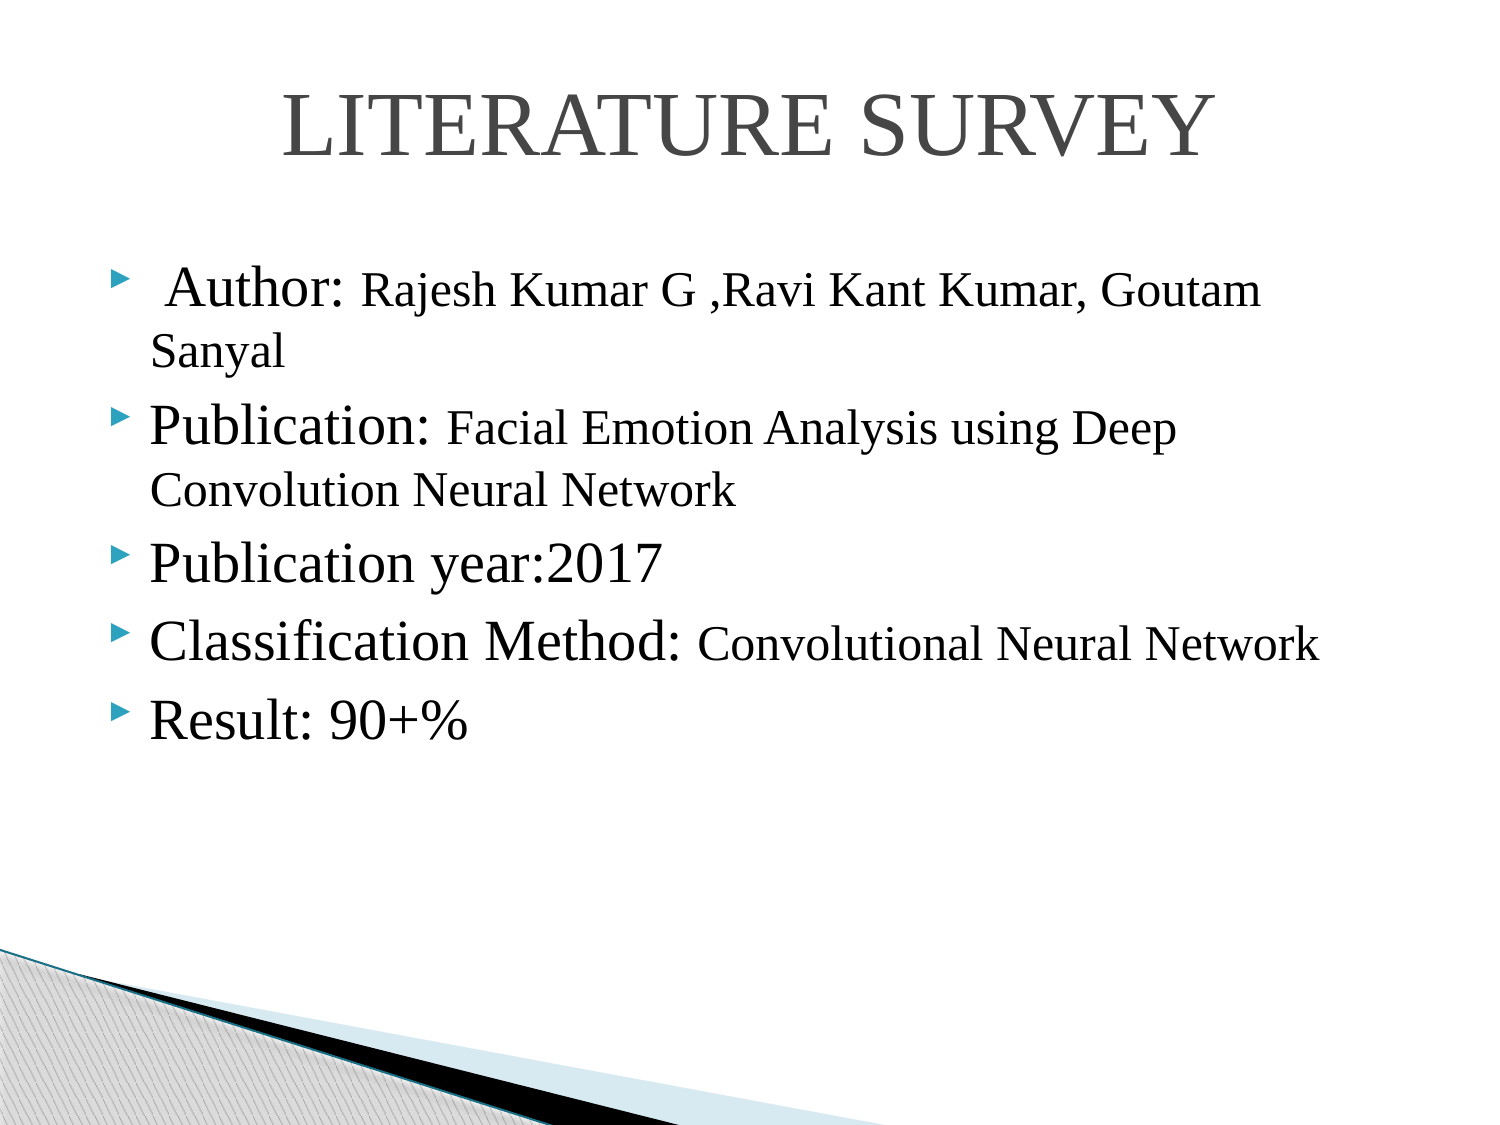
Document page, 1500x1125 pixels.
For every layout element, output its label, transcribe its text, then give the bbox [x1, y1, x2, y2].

title LITERATURE SURVEY [75, 24, 1425, 213]
list Author: Rajesh Kumar G ,Ravi Kant Kumar, Goutam Sanyal Publication: Facial Emotion Analysis using Deep Convolution Neural Network Publication year:2017 Classification Method: Convolutional Neural Network Result: 90+% [75, 213, 1425, 1088]
